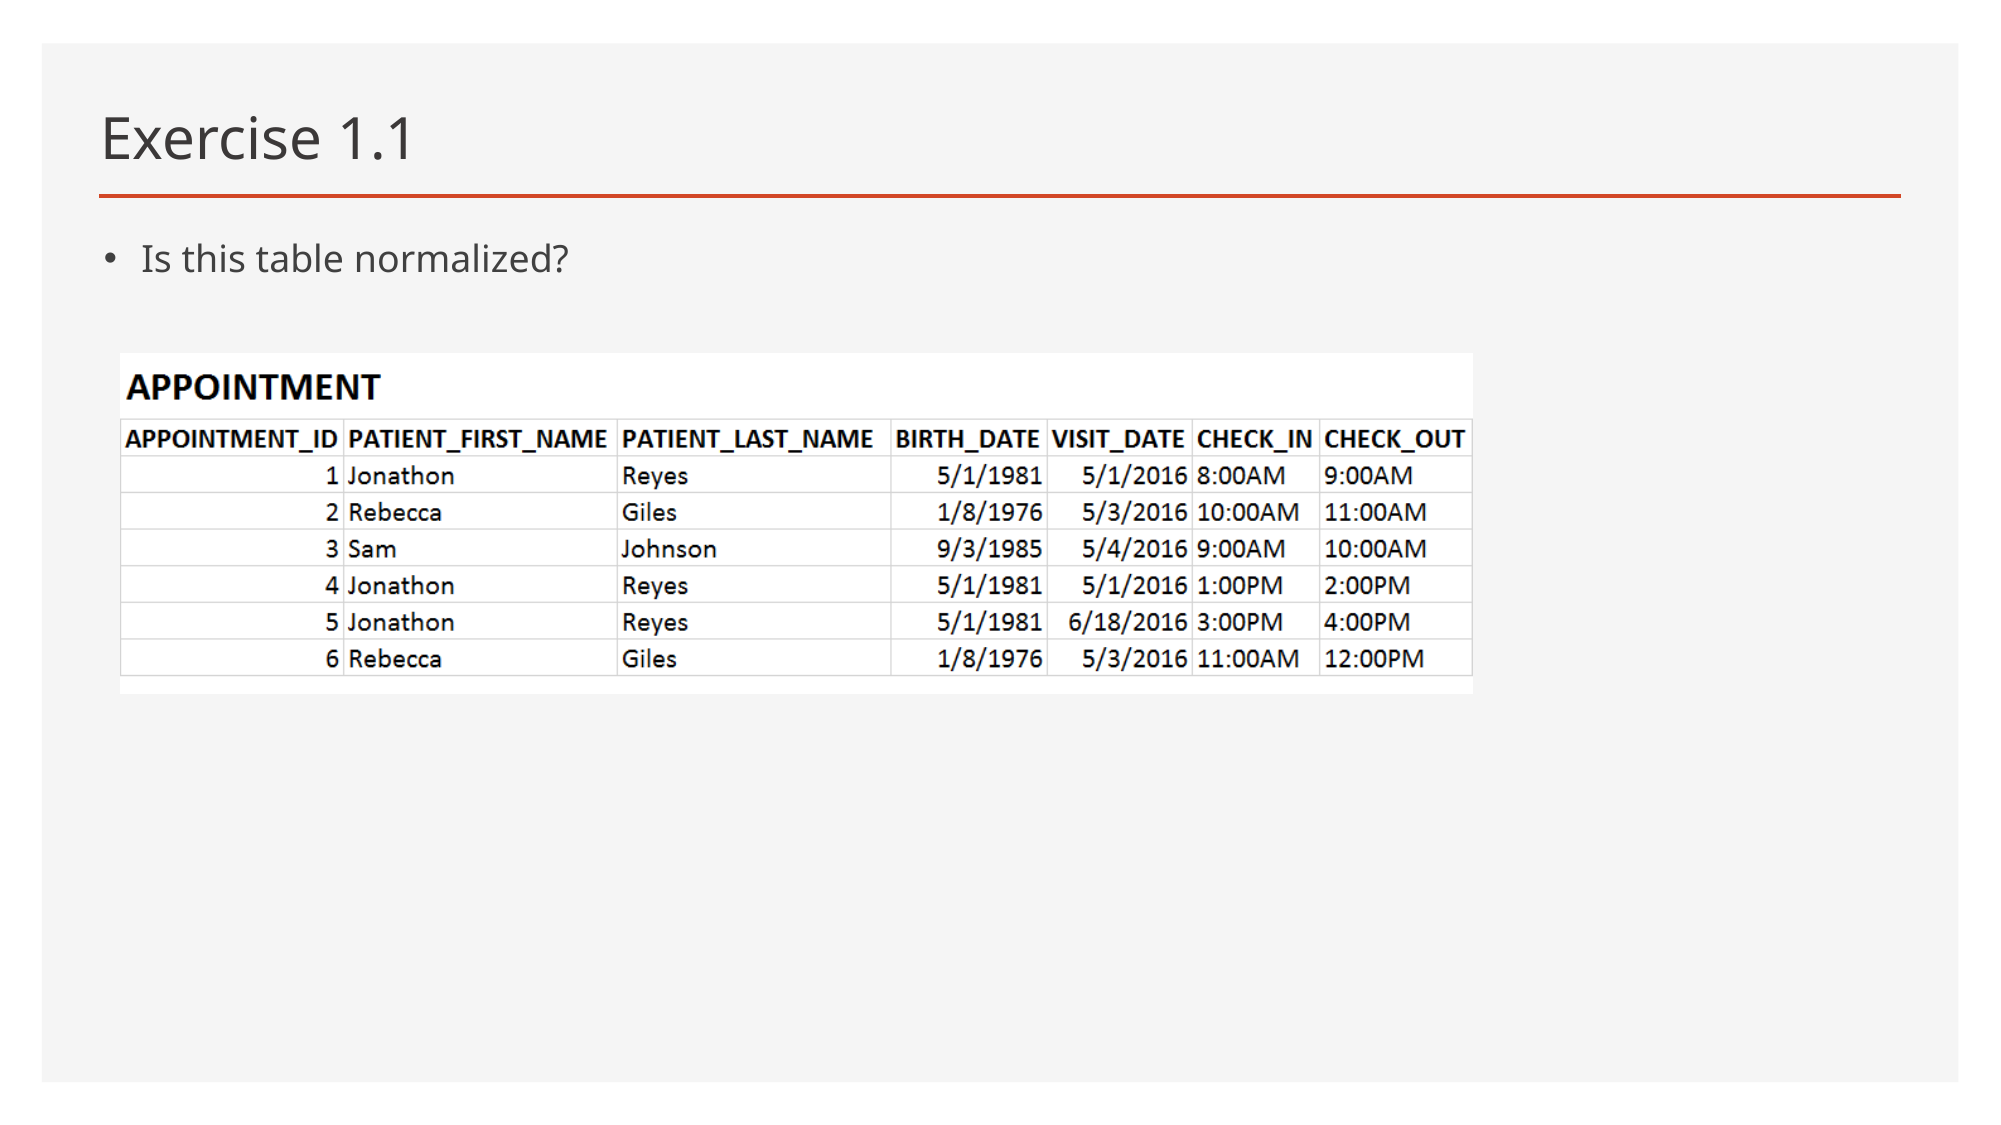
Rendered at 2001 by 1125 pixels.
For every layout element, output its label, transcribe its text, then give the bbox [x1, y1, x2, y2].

title Exercise 1.1 [85, 73, 1089, 179]
list Is this table normalized? [88, 234, 813, 888]
picture [120, 353, 1473, 694]
